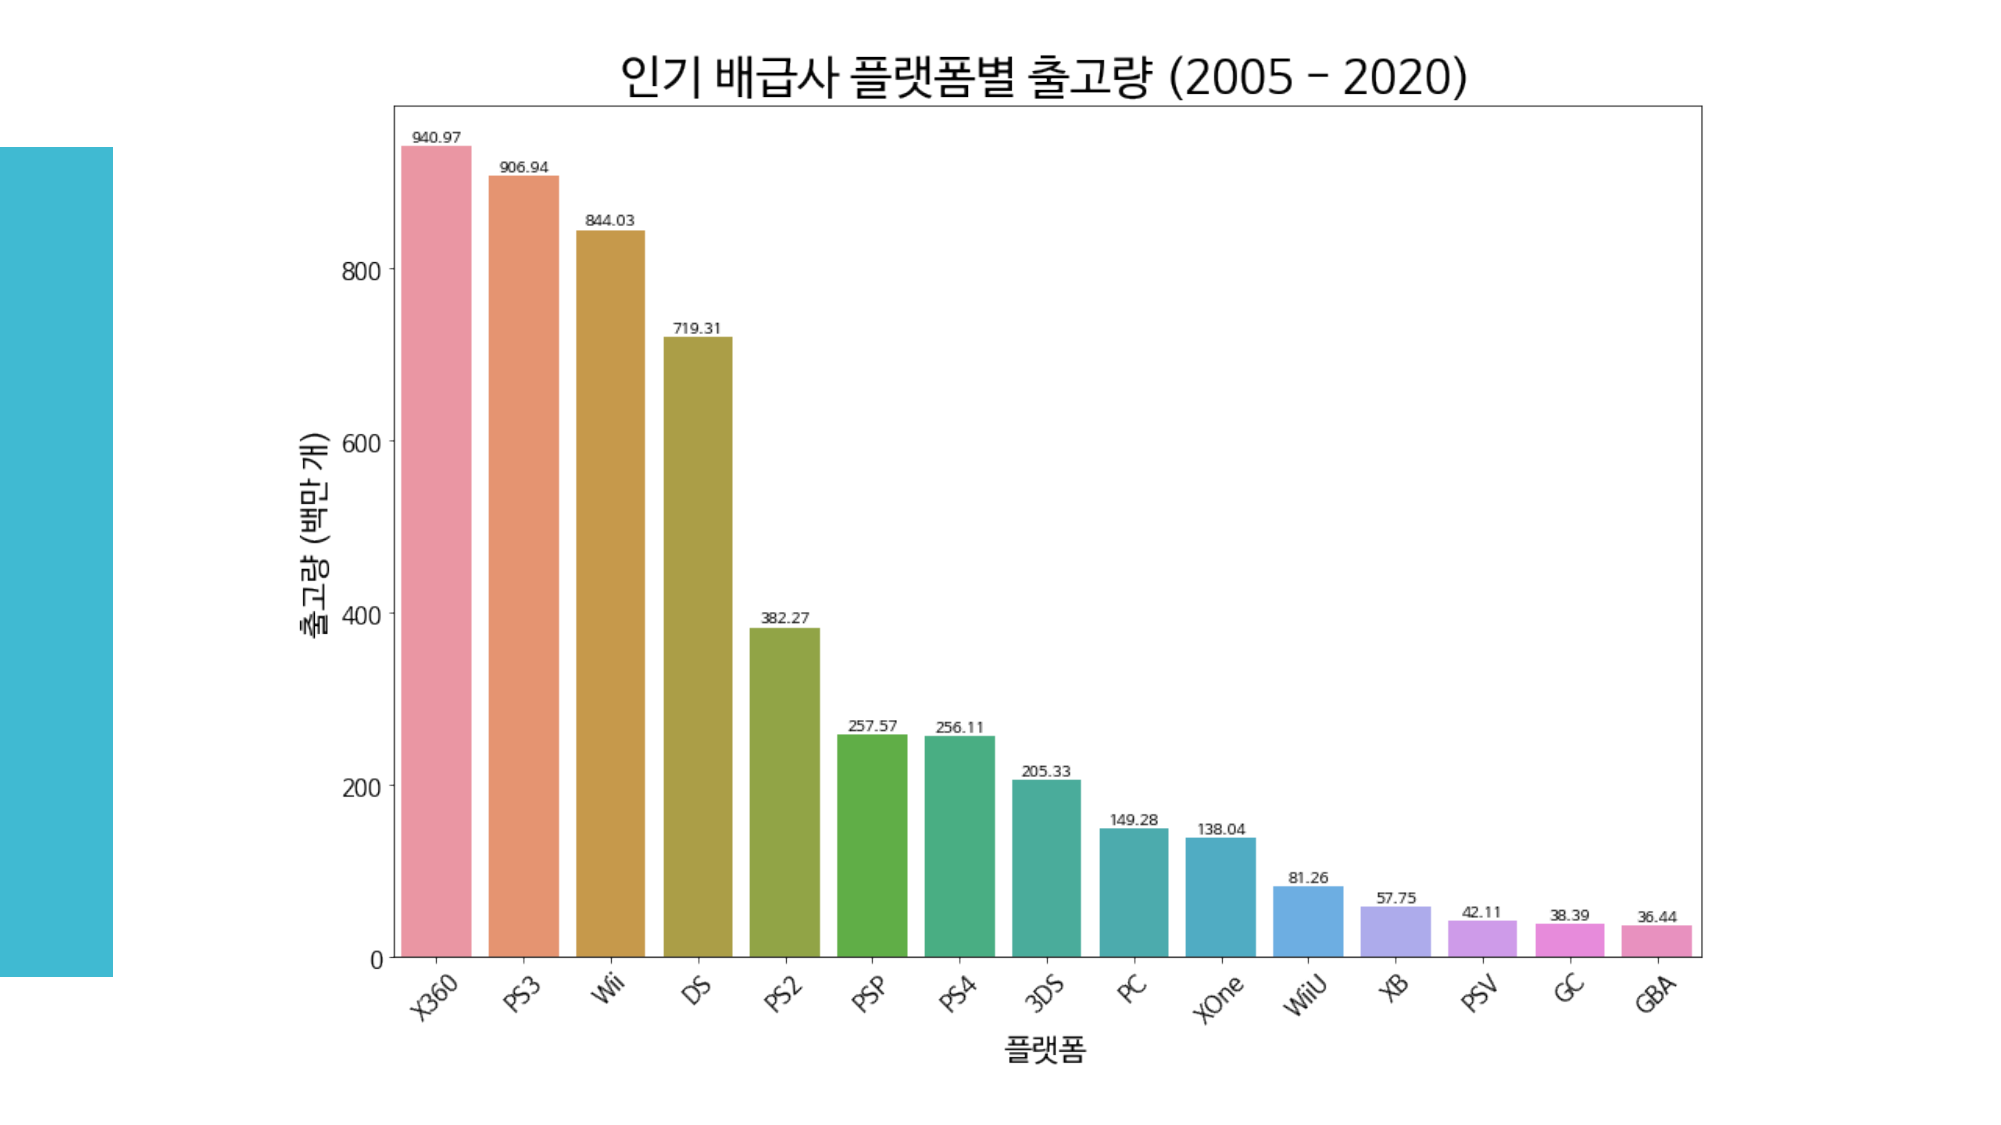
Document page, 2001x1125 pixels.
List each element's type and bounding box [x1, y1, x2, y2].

picture [0, 146, 113, 977]
picture [288, 46, 1712, 1079]
